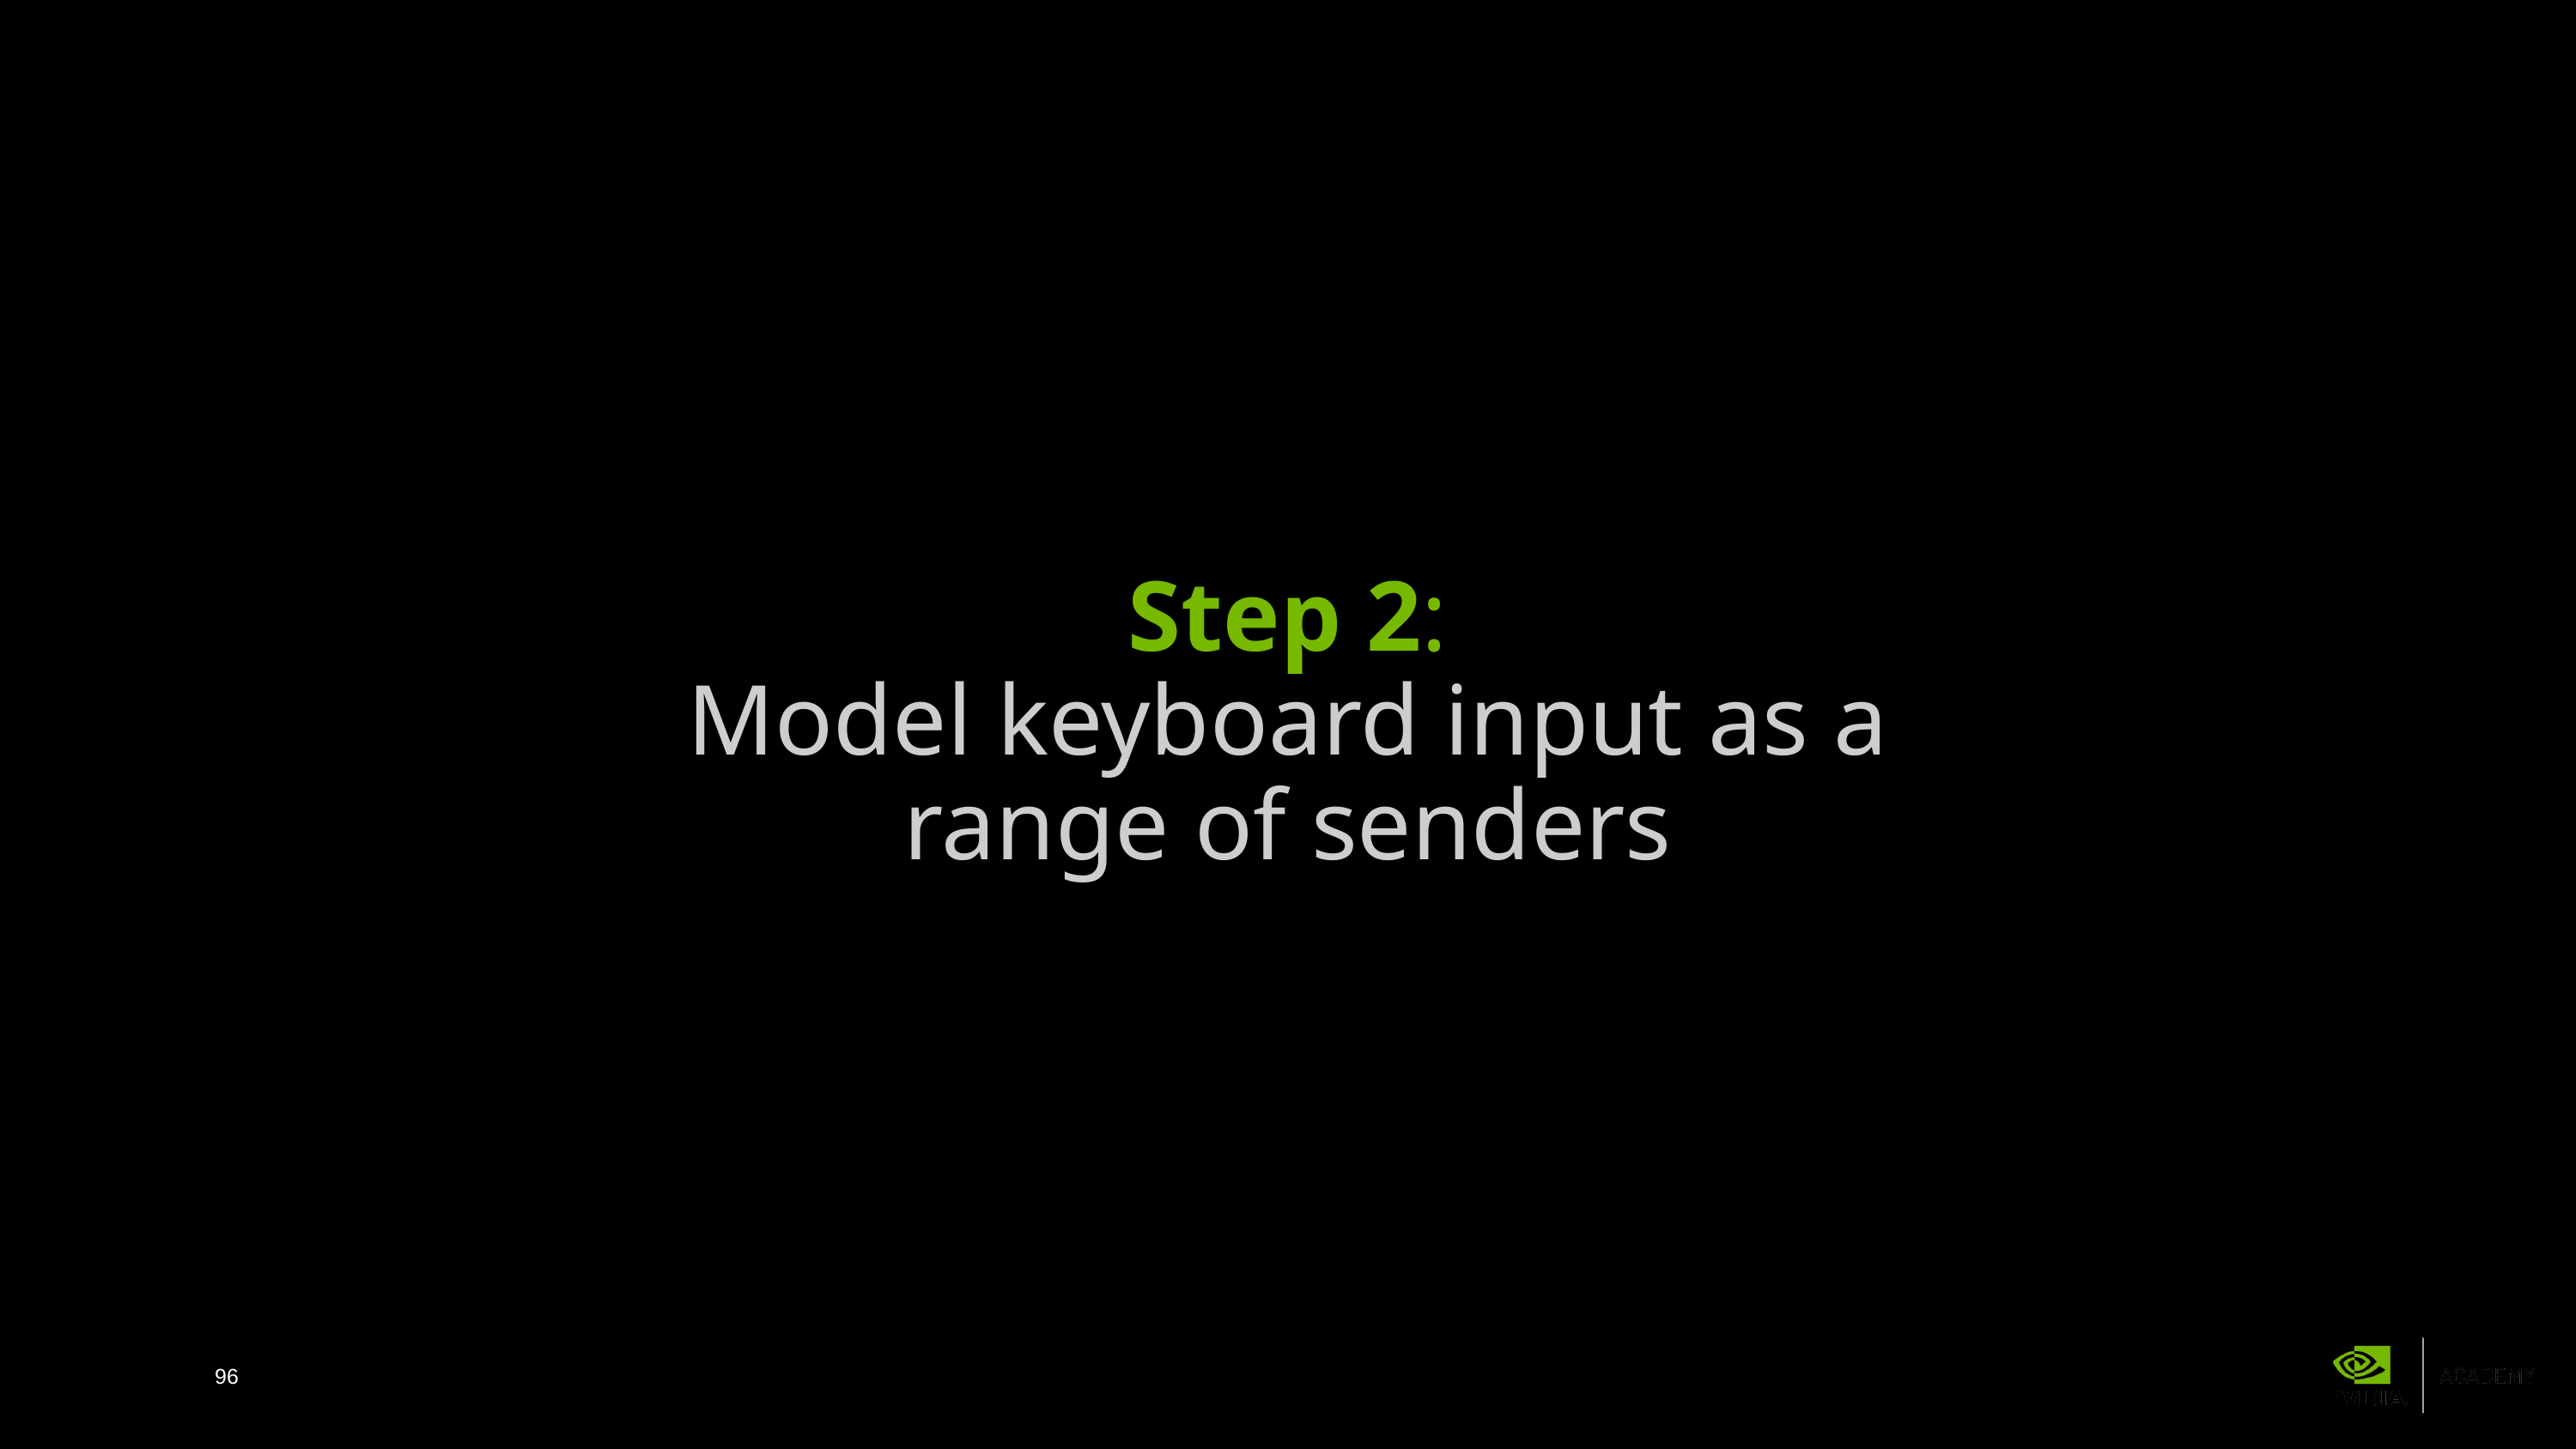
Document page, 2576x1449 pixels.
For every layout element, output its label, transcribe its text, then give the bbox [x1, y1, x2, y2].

text_box Step 2: Model keyboard input as a range of senders [598, 560, 1978, 888]
slide_number 96 [202, 1337, 782, 1414]
picture [2301, 1319, 2561, 1432]
